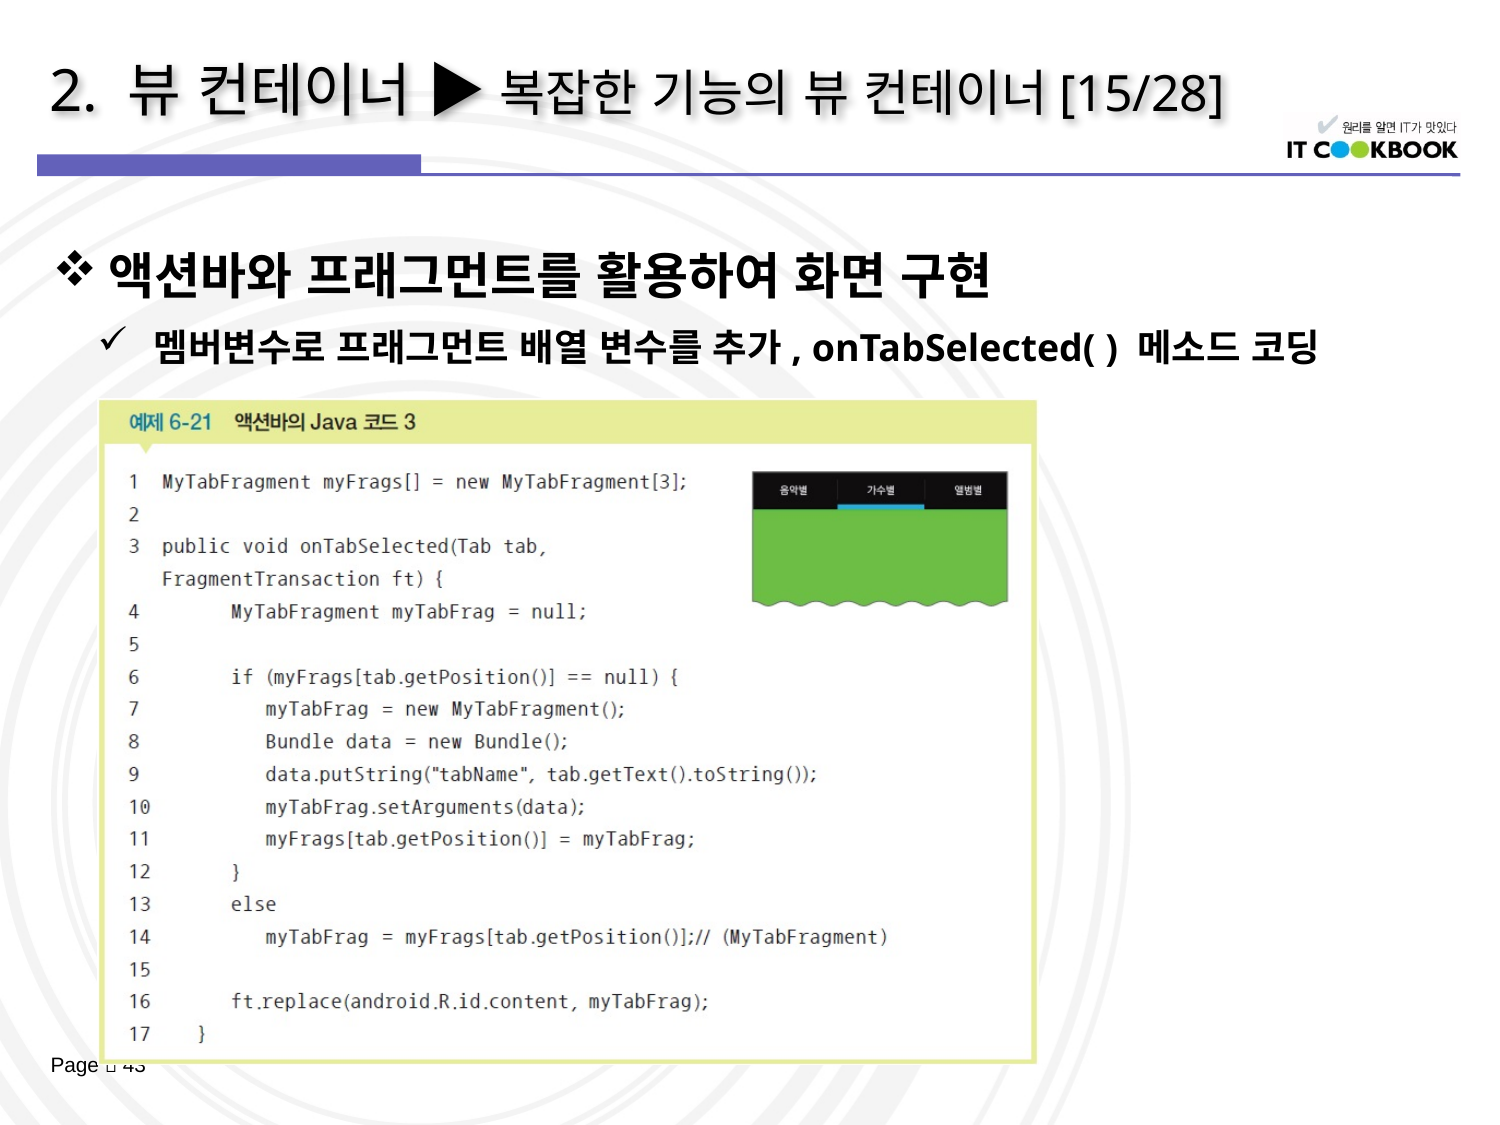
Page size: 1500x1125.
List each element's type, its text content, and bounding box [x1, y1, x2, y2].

title 2. 뷰 컨테이너 ▶ 복잡한 기능의 뷰 컨테이너[15/28] [48, 53, 1448, 161]
list 액션바와 프래그먼트를 활용하여 화면 구현 멤버변수로 프래그먼트 배열 변수를 추가, onTabSelected( ) 메소드 코딩 [8, 243, 1480, 1031]
picture [0, 35, 1500, 1125]
